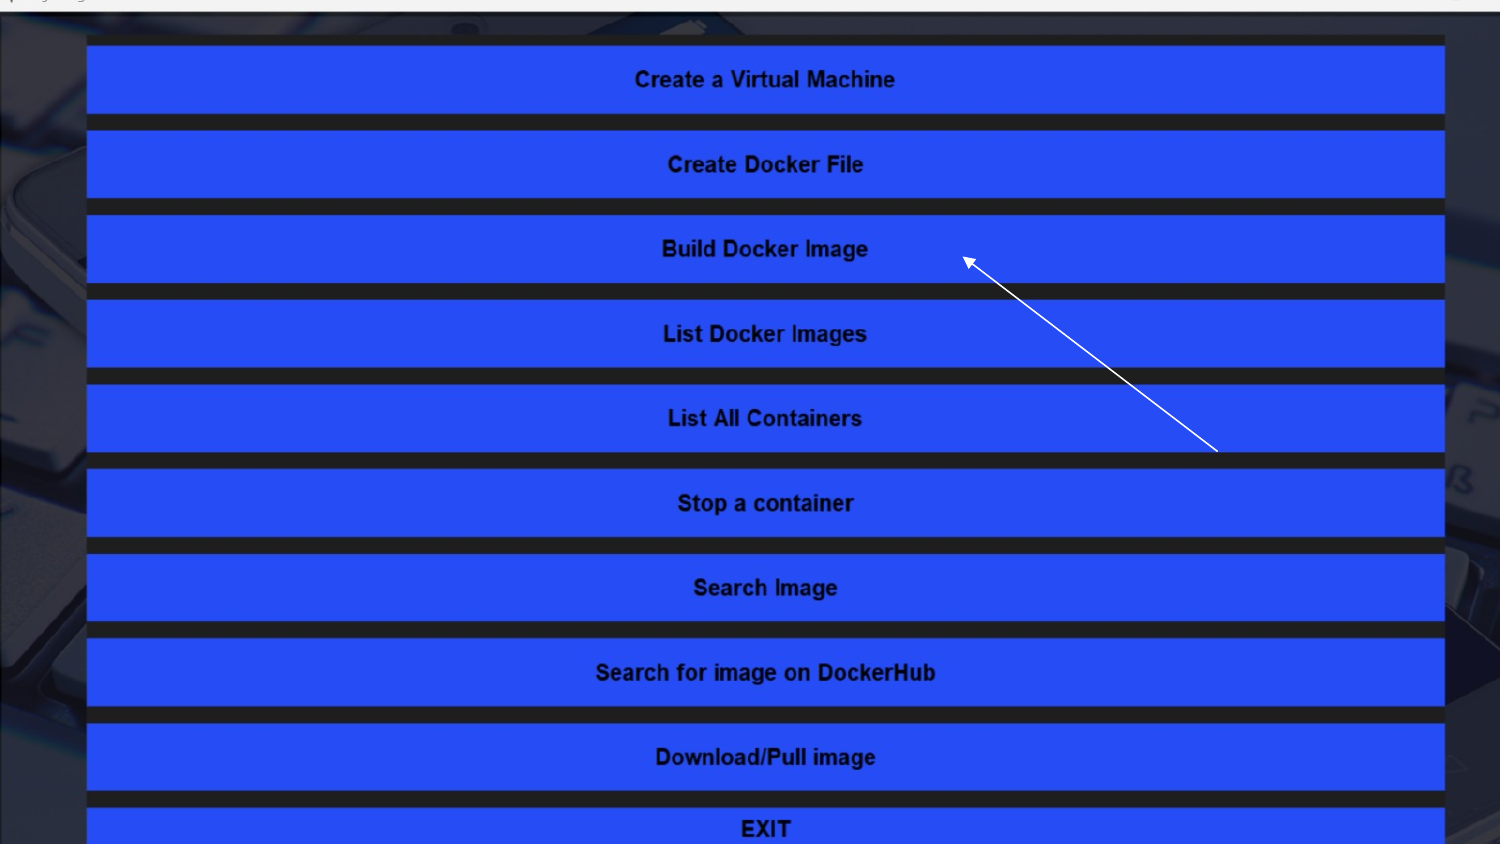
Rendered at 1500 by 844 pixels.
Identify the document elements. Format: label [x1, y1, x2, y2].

text_box [962, 256, 1218, 452]
picture [0, 0, 1500, 844]
